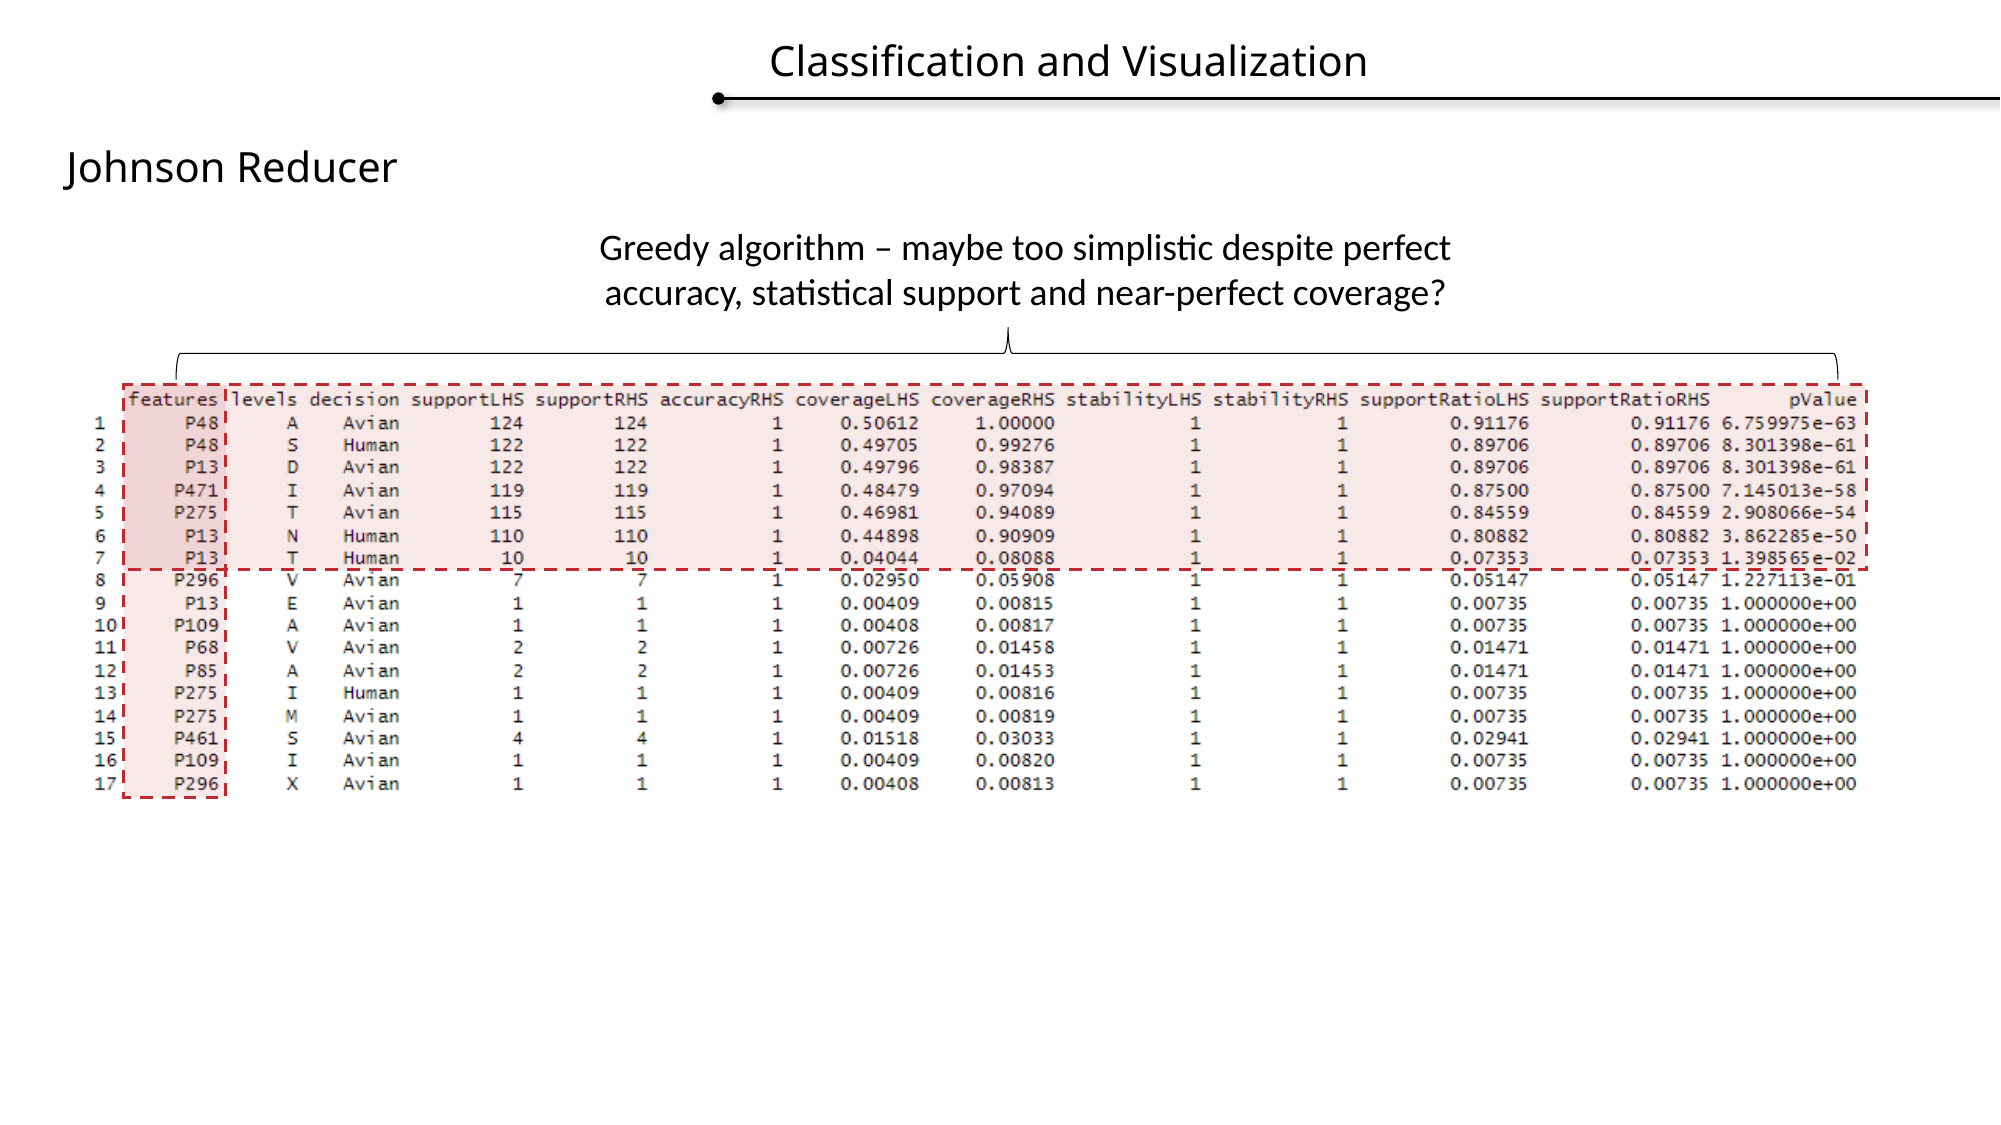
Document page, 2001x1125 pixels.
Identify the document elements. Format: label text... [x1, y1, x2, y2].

text_box Johnson Reducer [51, 133, 454, 199]
text_box Classification and Visualization [754, 27, 1923, 93]
text_box [175, 327, 1839, 380]
text_box Greedy algorithm – maybe too simplistic despite perfect accuracy, statistical support and near-perfect coverage? [515, 215, 1537, 321]
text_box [94, 384, 1867, 798]
